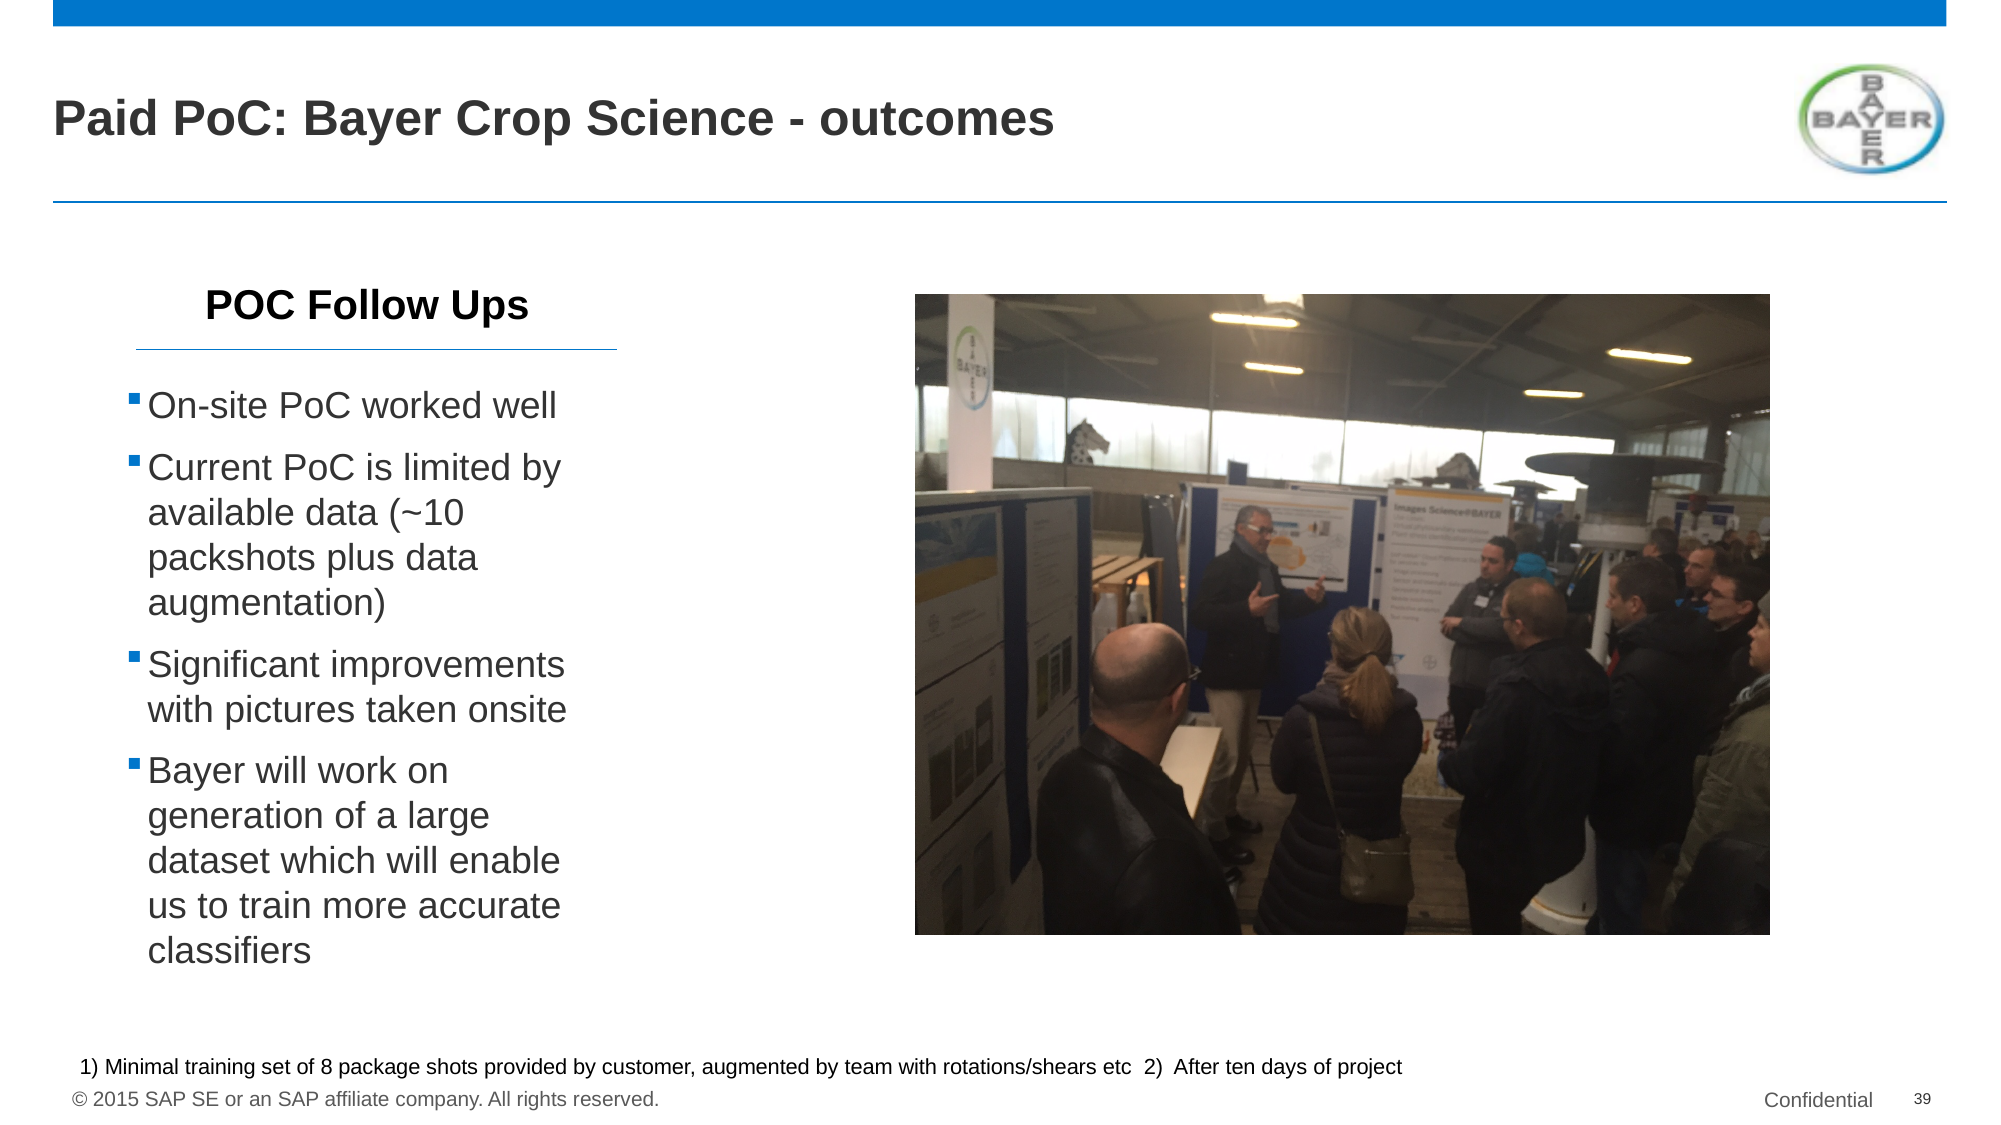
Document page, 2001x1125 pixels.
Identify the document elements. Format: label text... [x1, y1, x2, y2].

text_box POC Follow Ups [205, 277, 530, 328]
text_box 1) Minimal training set of 8 package shots provided by customer, augmented by team with rotations/shears etc 2) After ten days of project [79, 1052, 1405, 1079]
text_box On-site PoC worked well Current PoC is limited by available data (~10 packshots plus data augmentation) Significant improvements with pictures taken onsite Bayer will work on generation of a large dataset which will enable us to train more accurate classifiers [111, 373, 618, 486]
title Paid PoC: Bayer Crop Science - outcomes [53, 53, 1947, 178]
picture [1794, 63, 1962, 180]
picture [914, 293, 1770, 936]
slide_number 39 [1888, 1078, 1947, 1120]
footer Confidential [1722, 1077, 1889, 1120]
